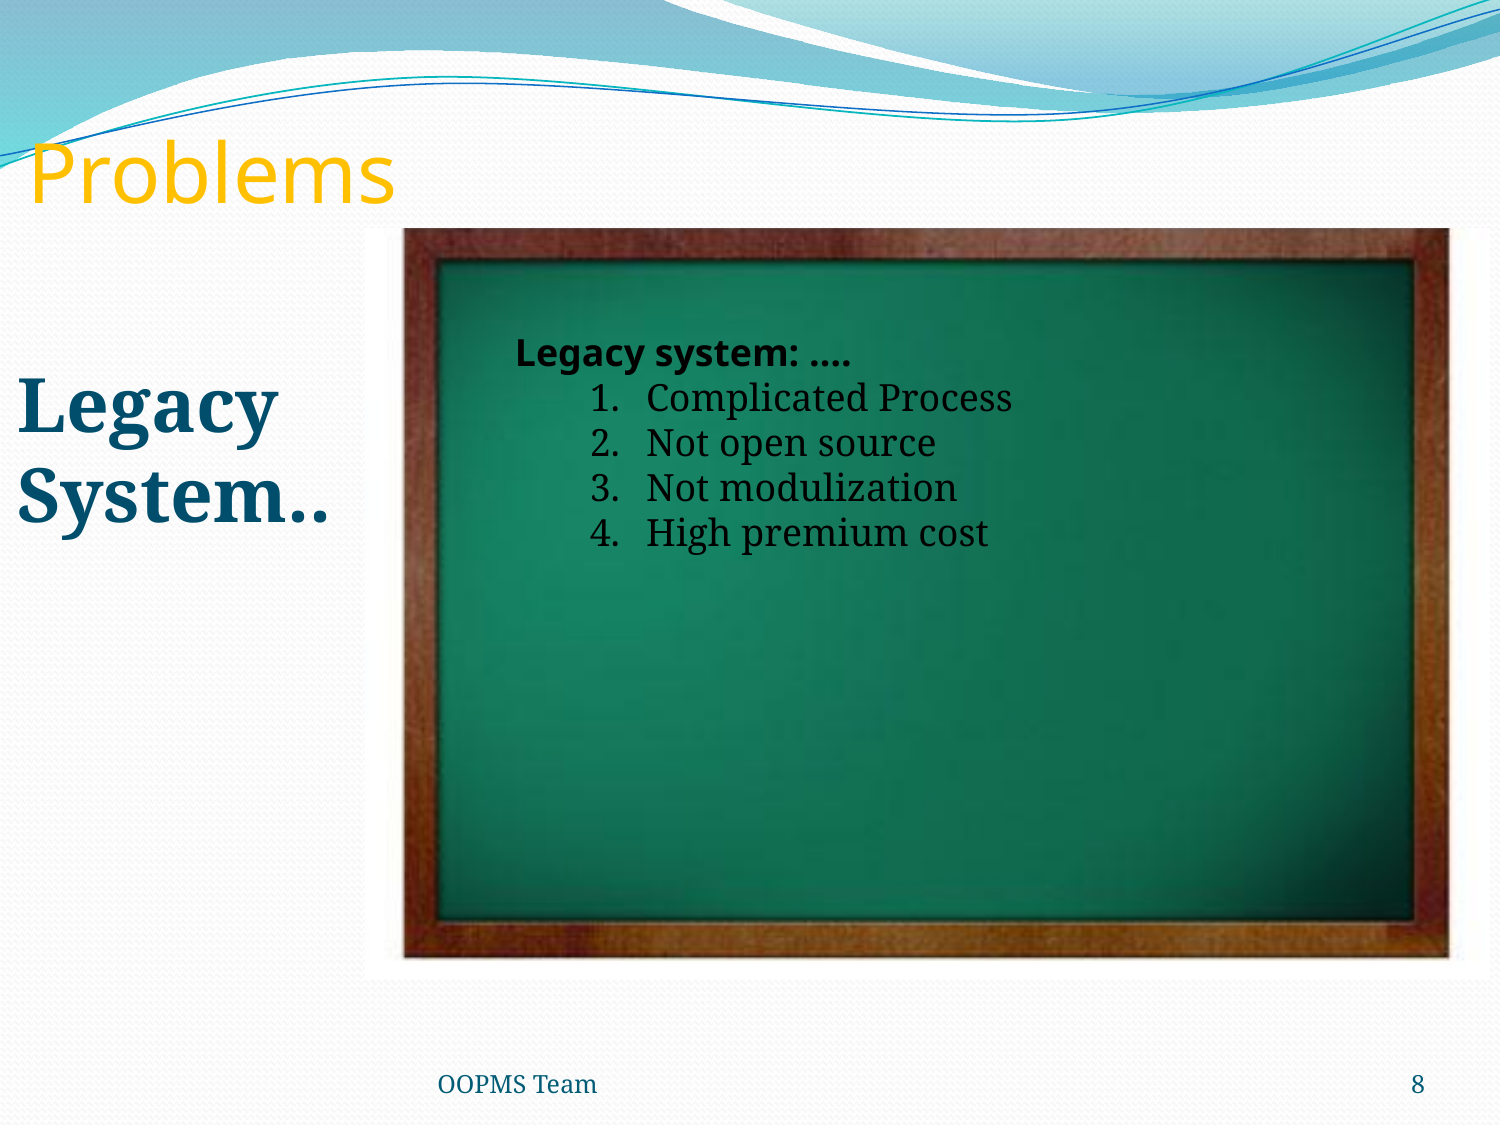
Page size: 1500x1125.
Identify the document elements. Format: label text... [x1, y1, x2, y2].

footer OOPMS Team [437, 1042, 988, 1103]
picture [364, 228, 1491, 979]
text_box Legacy System.. [3, 349, 347, 545]
slide_number 8 [1299, 1042, 1425, 1103]
text_box Problems [12, 112, 1150, 228]
